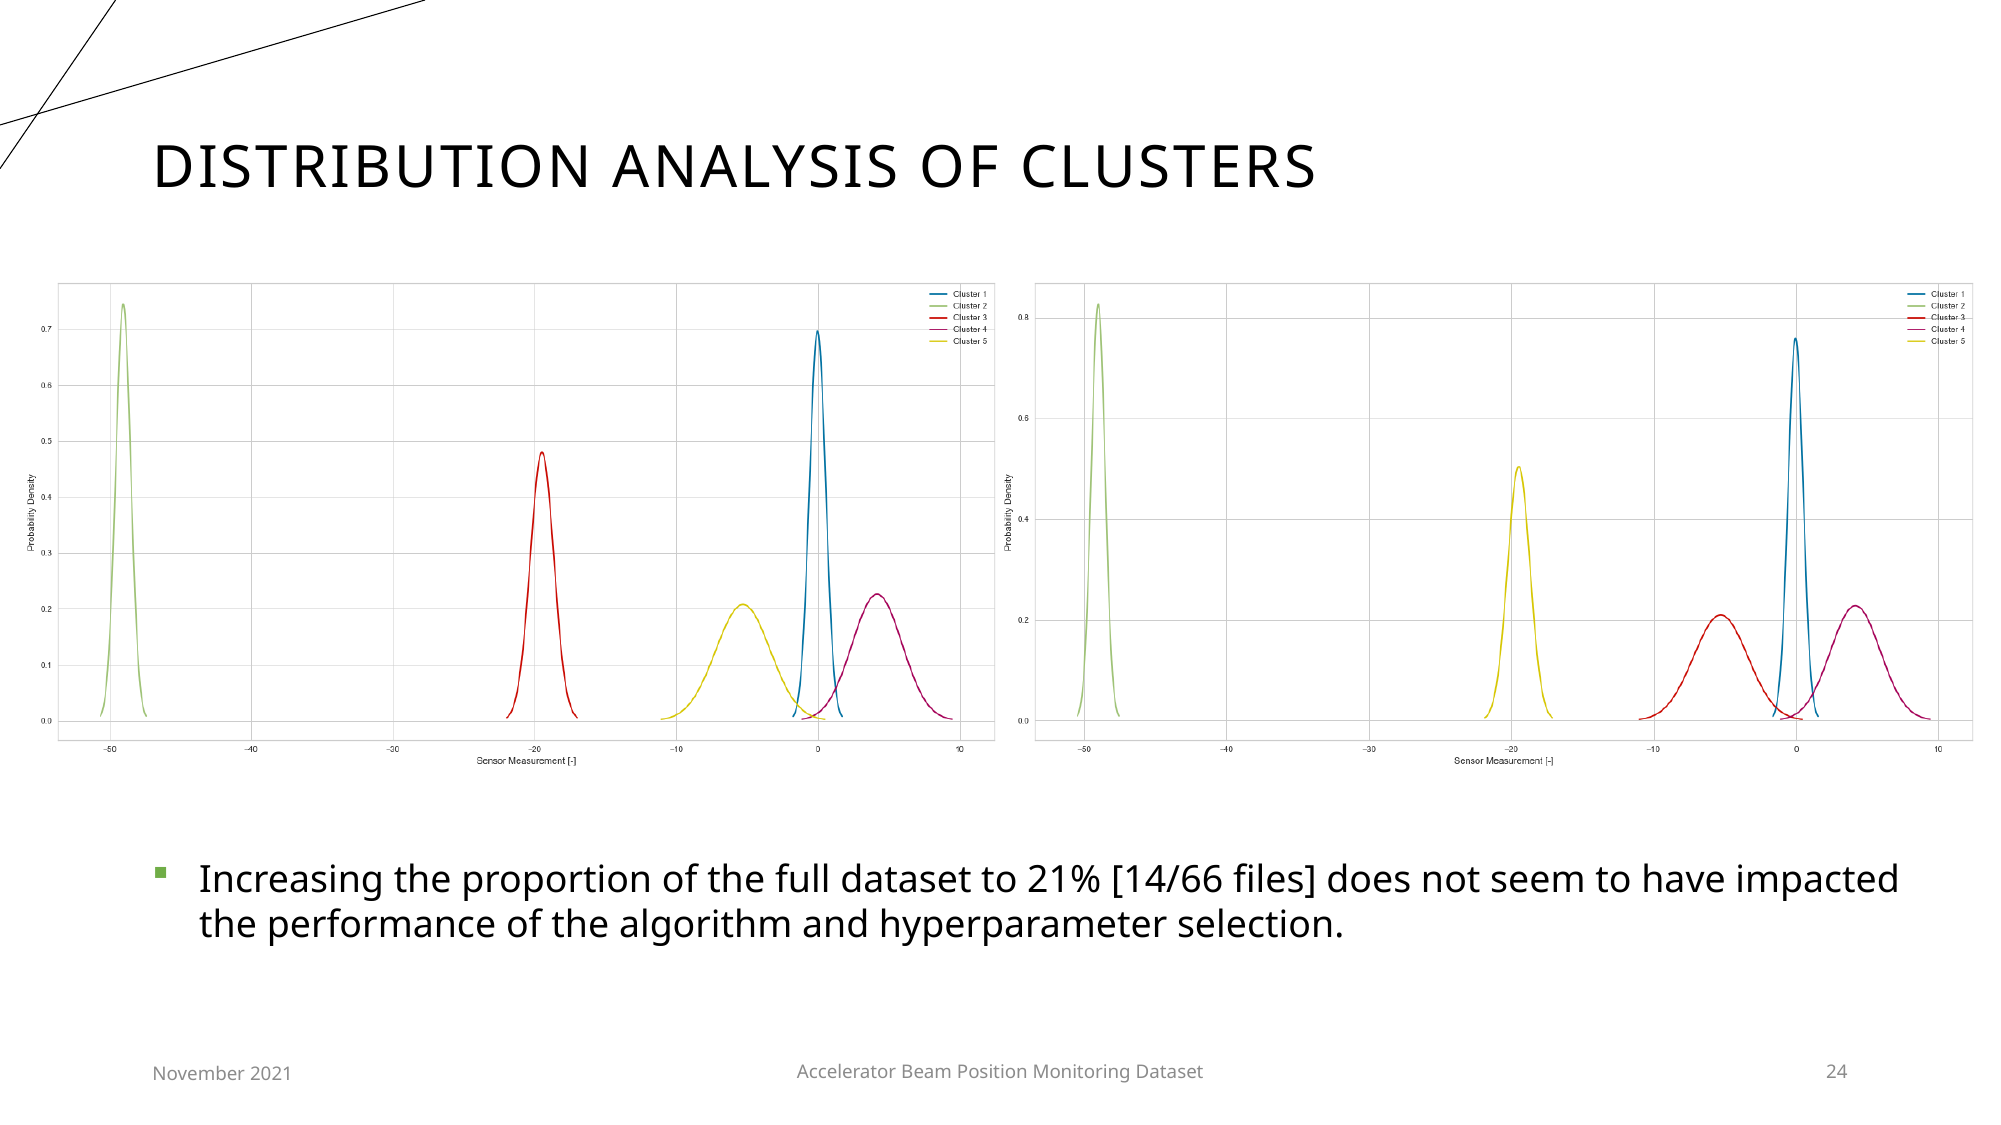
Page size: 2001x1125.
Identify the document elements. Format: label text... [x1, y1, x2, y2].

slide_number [137, 1042, 588, 1103]
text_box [22, 277, 1978, 771]
title Distribution analysis of clusters [137, 59, 1863, 277]
text_box Increasing the proportion of the full dataset to 21% [14/66 files] does not seem to have impacted the performance of the algorithm and hyperparameter selection. [137, 848, 1934, 953]
footer Accelerator Beam Position Monitoring Dataset [662, 1042, 1338, 1103]
slide_number 24 [1412, 1042, 1863, 1103]
